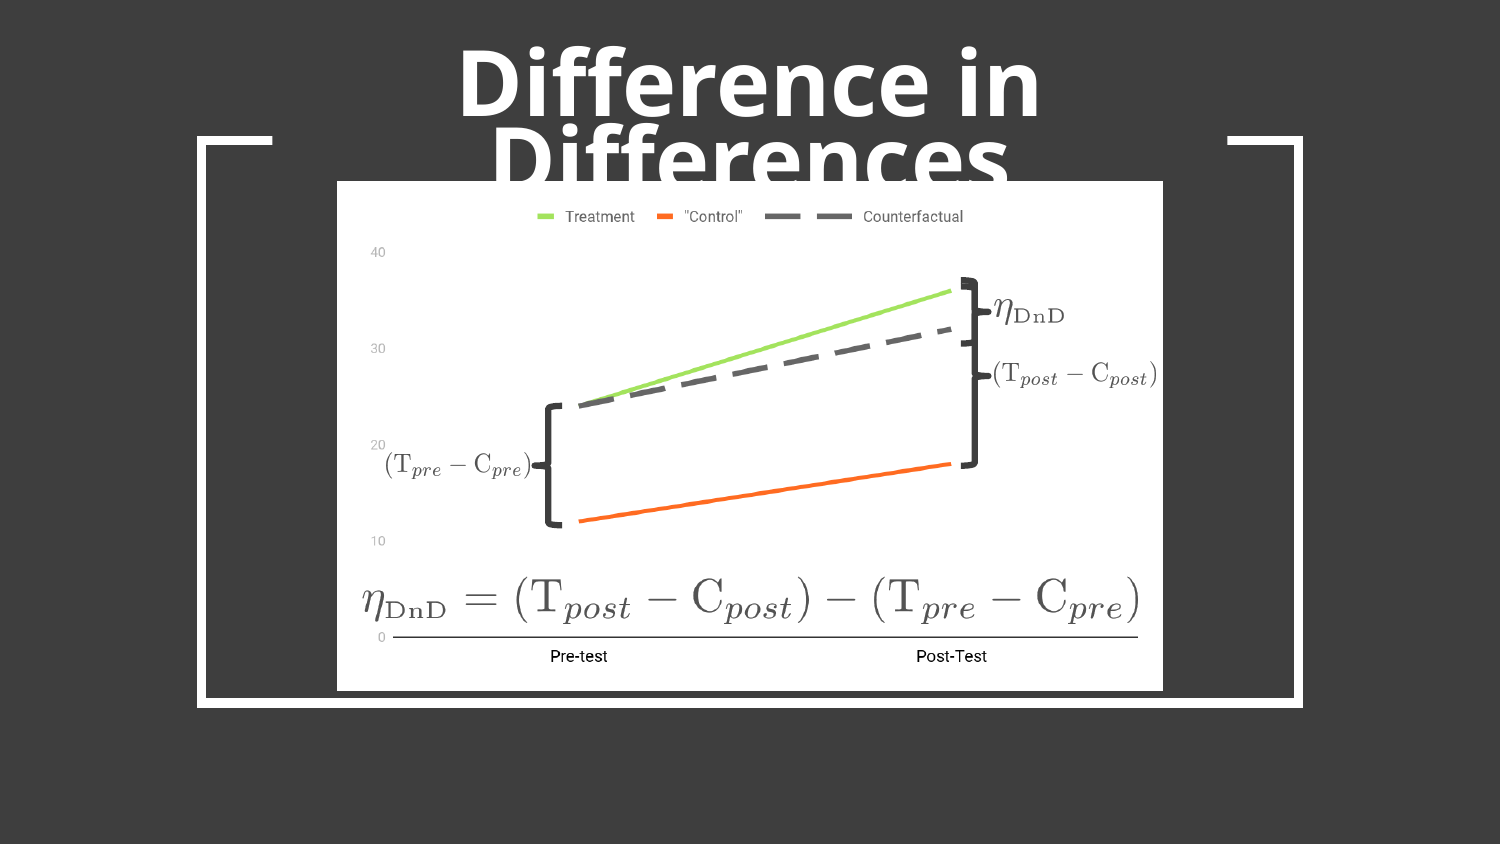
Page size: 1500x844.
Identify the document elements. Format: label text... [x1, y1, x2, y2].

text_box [960, 279, 1064, 344]
title Difference in Differences [272, 83, 1228, 182]
picture [337, 180, 1163, 691]
